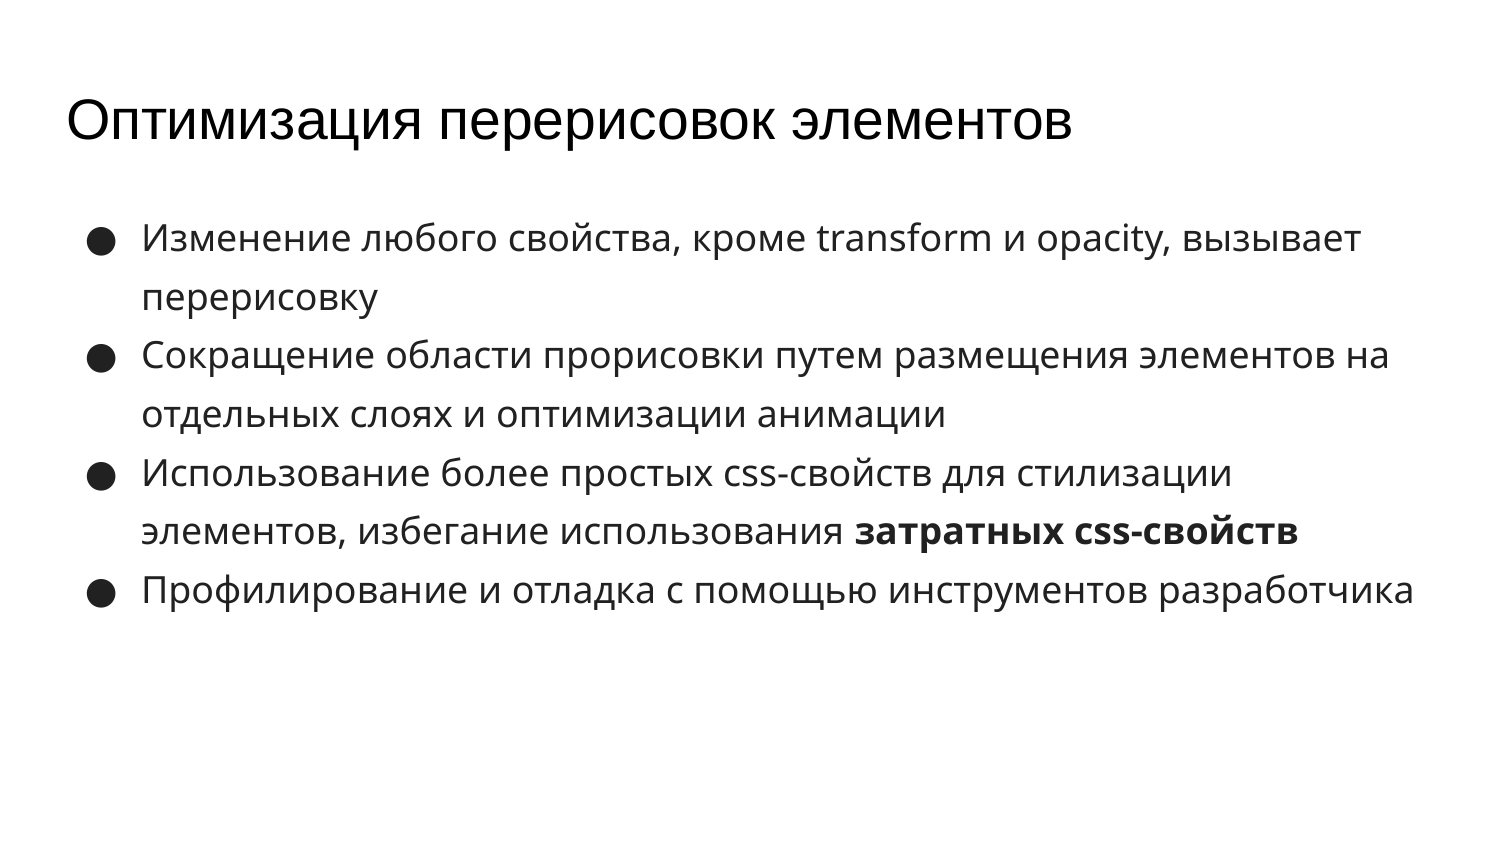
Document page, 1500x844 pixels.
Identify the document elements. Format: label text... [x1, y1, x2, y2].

title Оптимизация перерисовок элементов [51, 72, 1449, 167]
list Изменение любого свойства, кроме transform и opacity, вызывает перерисовку Сокращение области прорисовки путем размещения элементов на отдельных слоях и оптимизации анимации Использование более простых css-свойств для стилизации элементов, избегание использования затратных css-свойств Профилирование и отладка с помощью инструментов разработчика [51, 189, 1449, 750]
